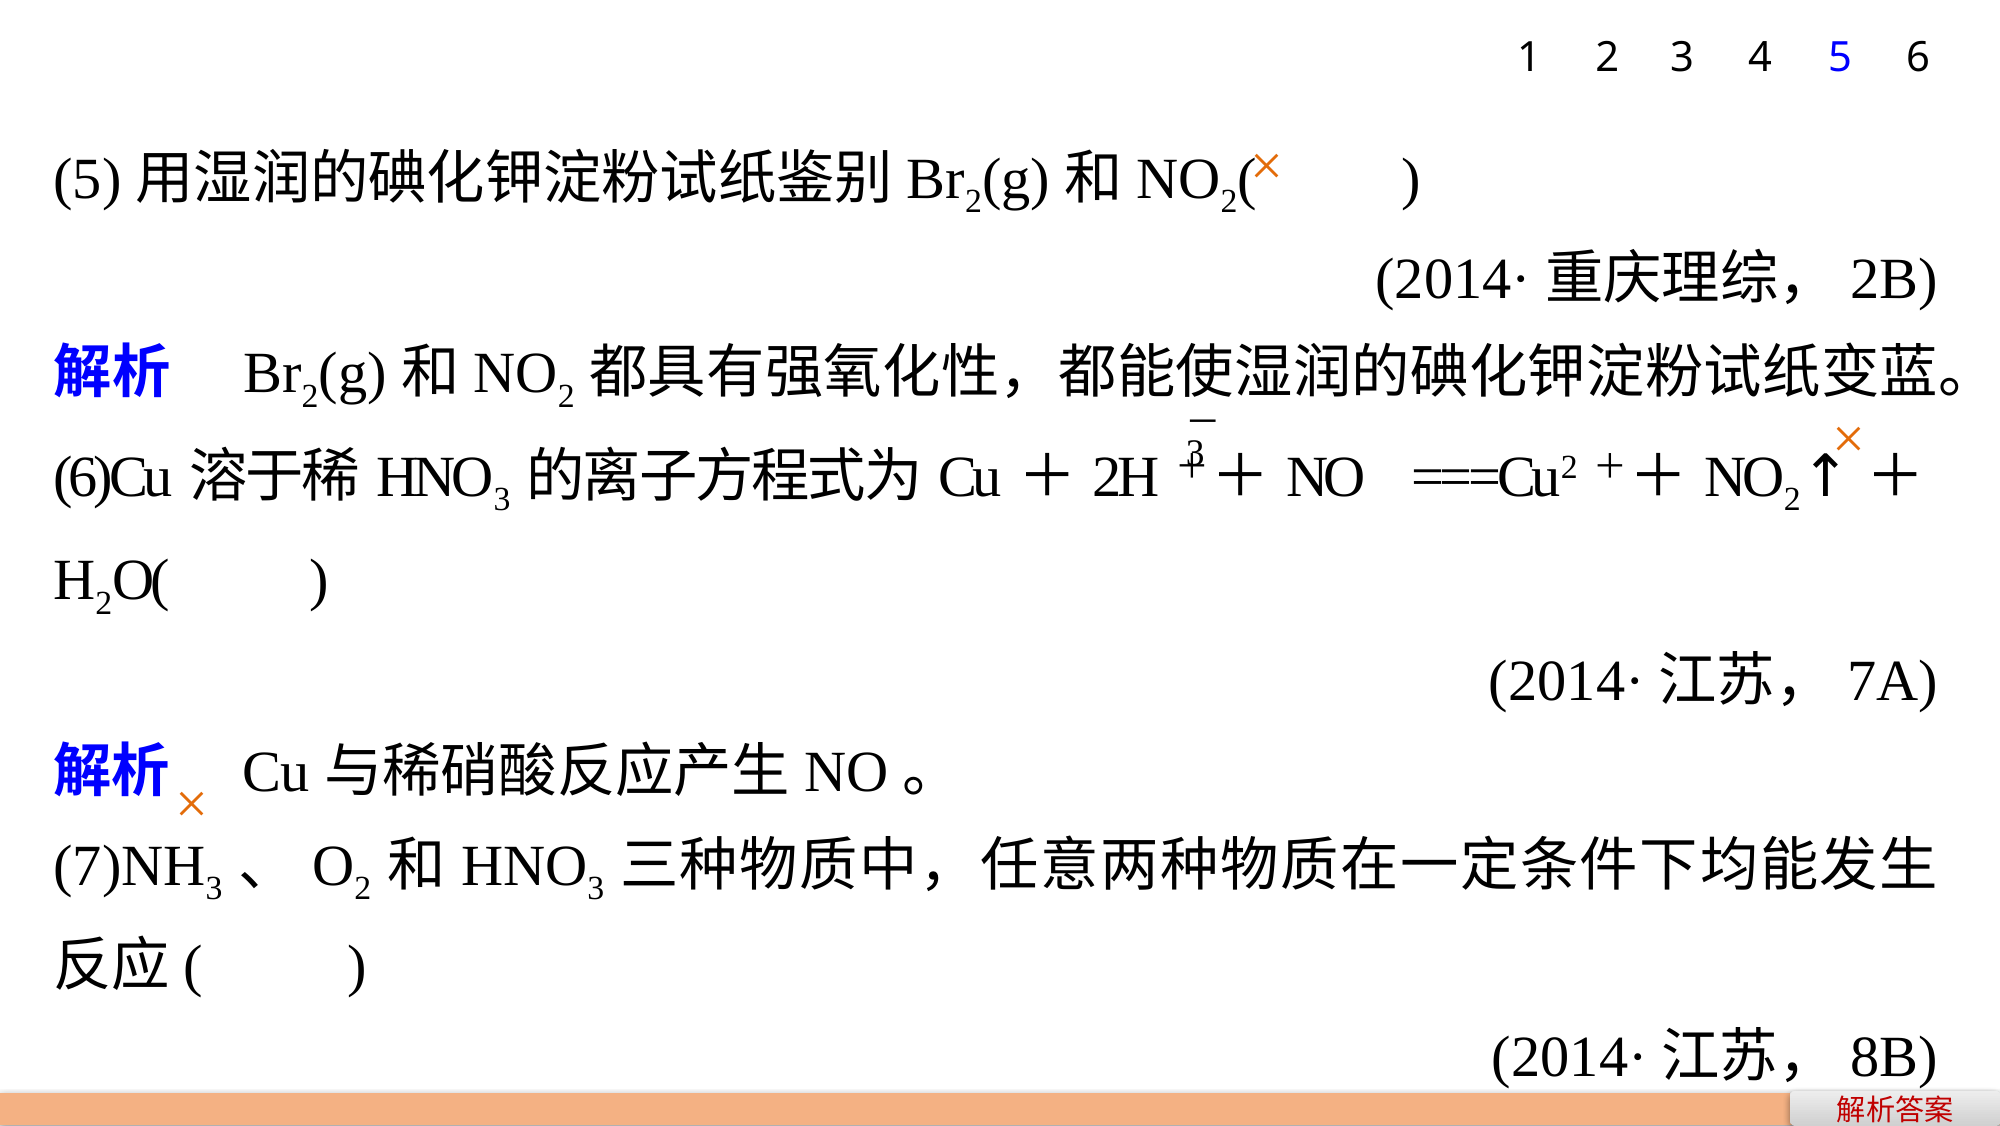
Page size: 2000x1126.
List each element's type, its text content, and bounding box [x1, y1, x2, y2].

text_box × [1817, 392, 1881, 478]
text_box 1 [1495, 7, 1562, 102]
text_box 2 [1578, 7, 1640, 102]
text_box 4 [1727, 7, 1793, 102]
text_box (5)用湿润的碘化钾淀粉试纸鉴别Br2(g)和NO2( ) (2014·重庆理综，2B) 解析 Br2(g)和NO2都具有强氧化性，都能使湿润的碘化钾淀粉试纸变蓝。 (6)Cu溶于稀HNO3的离子方程式为Cu＋2H＋＋NO ===Cu2＋＋NO2↑＋H2O( ) (2014·江苏，7A) 解析 Cu与稀硝酸反应产生NO。 (7)NH3、O2和HNO3三种物质中，任意两种物质在一定条件下均能发生反应( ) (2014·江苏，8B) 解析 O2和HNO3二者不能反应。 [33, 106, 1959, 1091]
text_box 6 [1885, 7, 1951, 102]
text_box [0, 1092, 1787, 1126]
text_box × [160, 757, 224, 843]
text_box × [1235, 119, 1298, 205]
text_box 3 [1656, 7, 1714, 102]
text_box 5 [1814, 7, 1873, 102]
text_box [1185, 389, 1260, 496]
text_box 解析答案 [1788, 1089, 2000, 1126]
